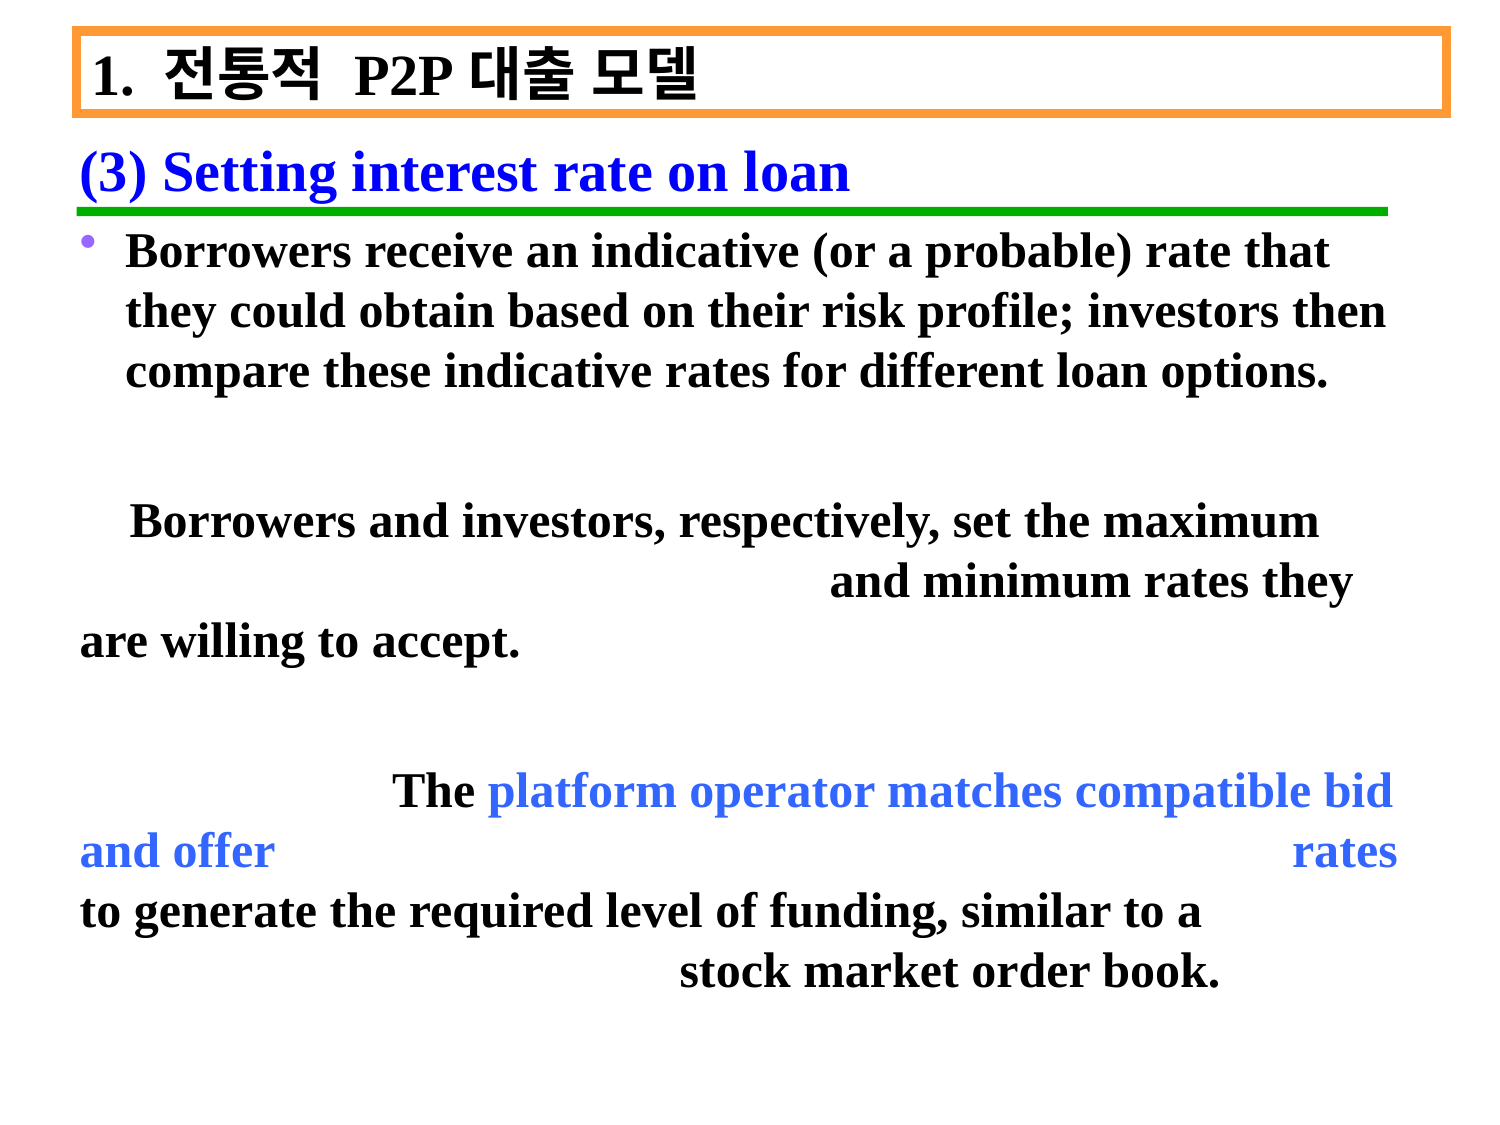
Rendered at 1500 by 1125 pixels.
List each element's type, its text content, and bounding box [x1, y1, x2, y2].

text_box 1. 전통적 P2P대출 모델 [76, 30, 1447, 114]
subtitle (3) Setting interest rate on loan Borrowers receive an indicative (or a probable) rate that they could obtain based on their risk profile; investors then compare these indicative rates for different loan options. Borrowers and investors, respectively, set the maximum and minimum rates they are willing to accept. The platform operator matches compatible bid and offer rates to generate the required level of funding, similar to a stock market order book. [64, 124, 1448, 909]
